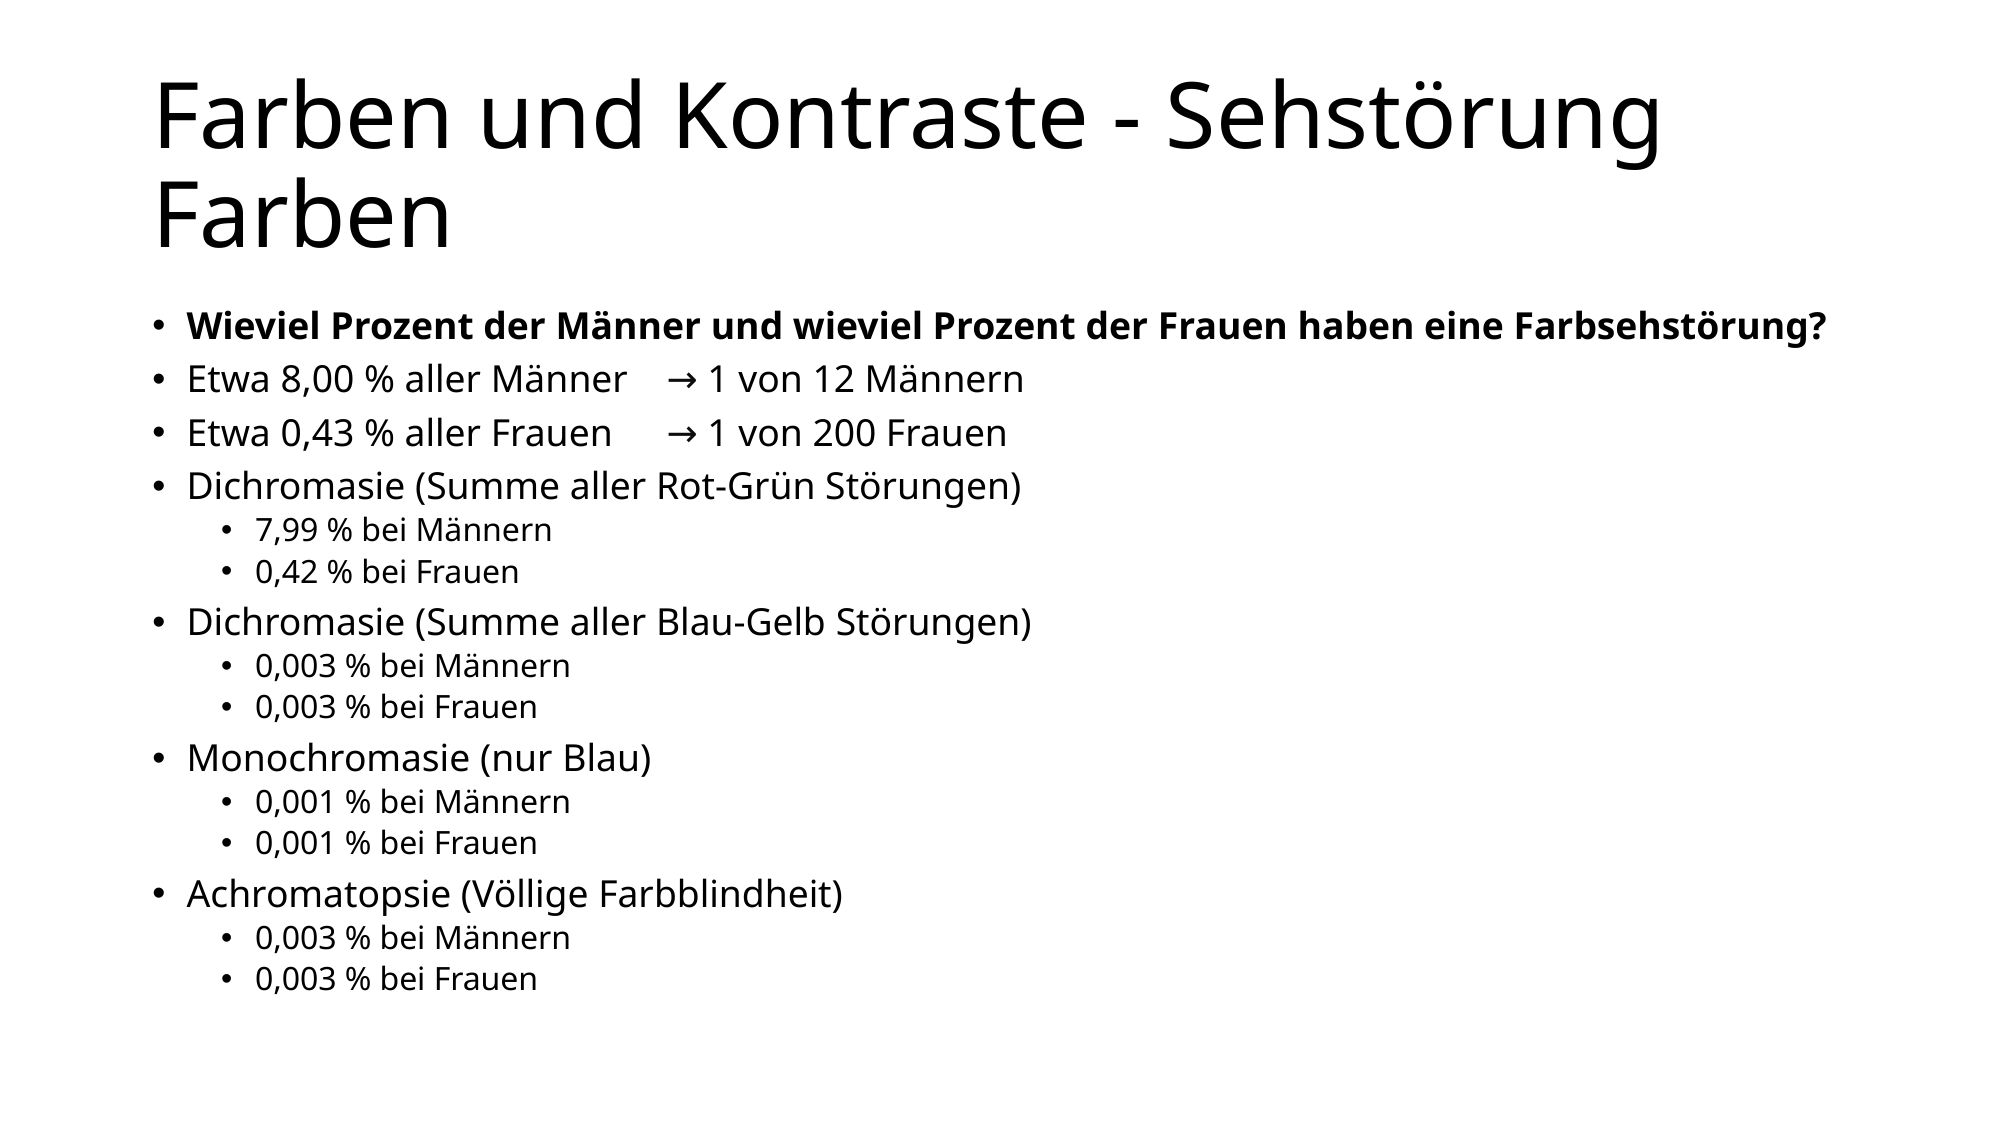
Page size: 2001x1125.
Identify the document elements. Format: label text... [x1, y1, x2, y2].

title Farben und Kontraste - Sehstörung Farben [137, 59, 1863, 278]
list Wieviel Prozent der Männer und wieviel Prozent der Frauen haben eine Farbsehstörung? Etwa 8,00 % aller Männer → 1 von 12 Männern Etwa 0,43 % aller Frauen → 1 von 200 Frauen Dichromasie (Summe aller Rot-Grün Störungen) 7,99 % bei Männern 0,42 % bei Frauen Dichromasie (Summe aller Blau-Gelb Störungen) 0,003 % bei Männern 0,003 % bei Frauen Monochromasie (nur Blau) 0,001 % bei Männern 0,001 % bei Frauen Achromatopsie (Völlige Farbblindheit) 0,003 % bei Männern 0,003 % bei Frauen [137, 299, 1863, 1014]
